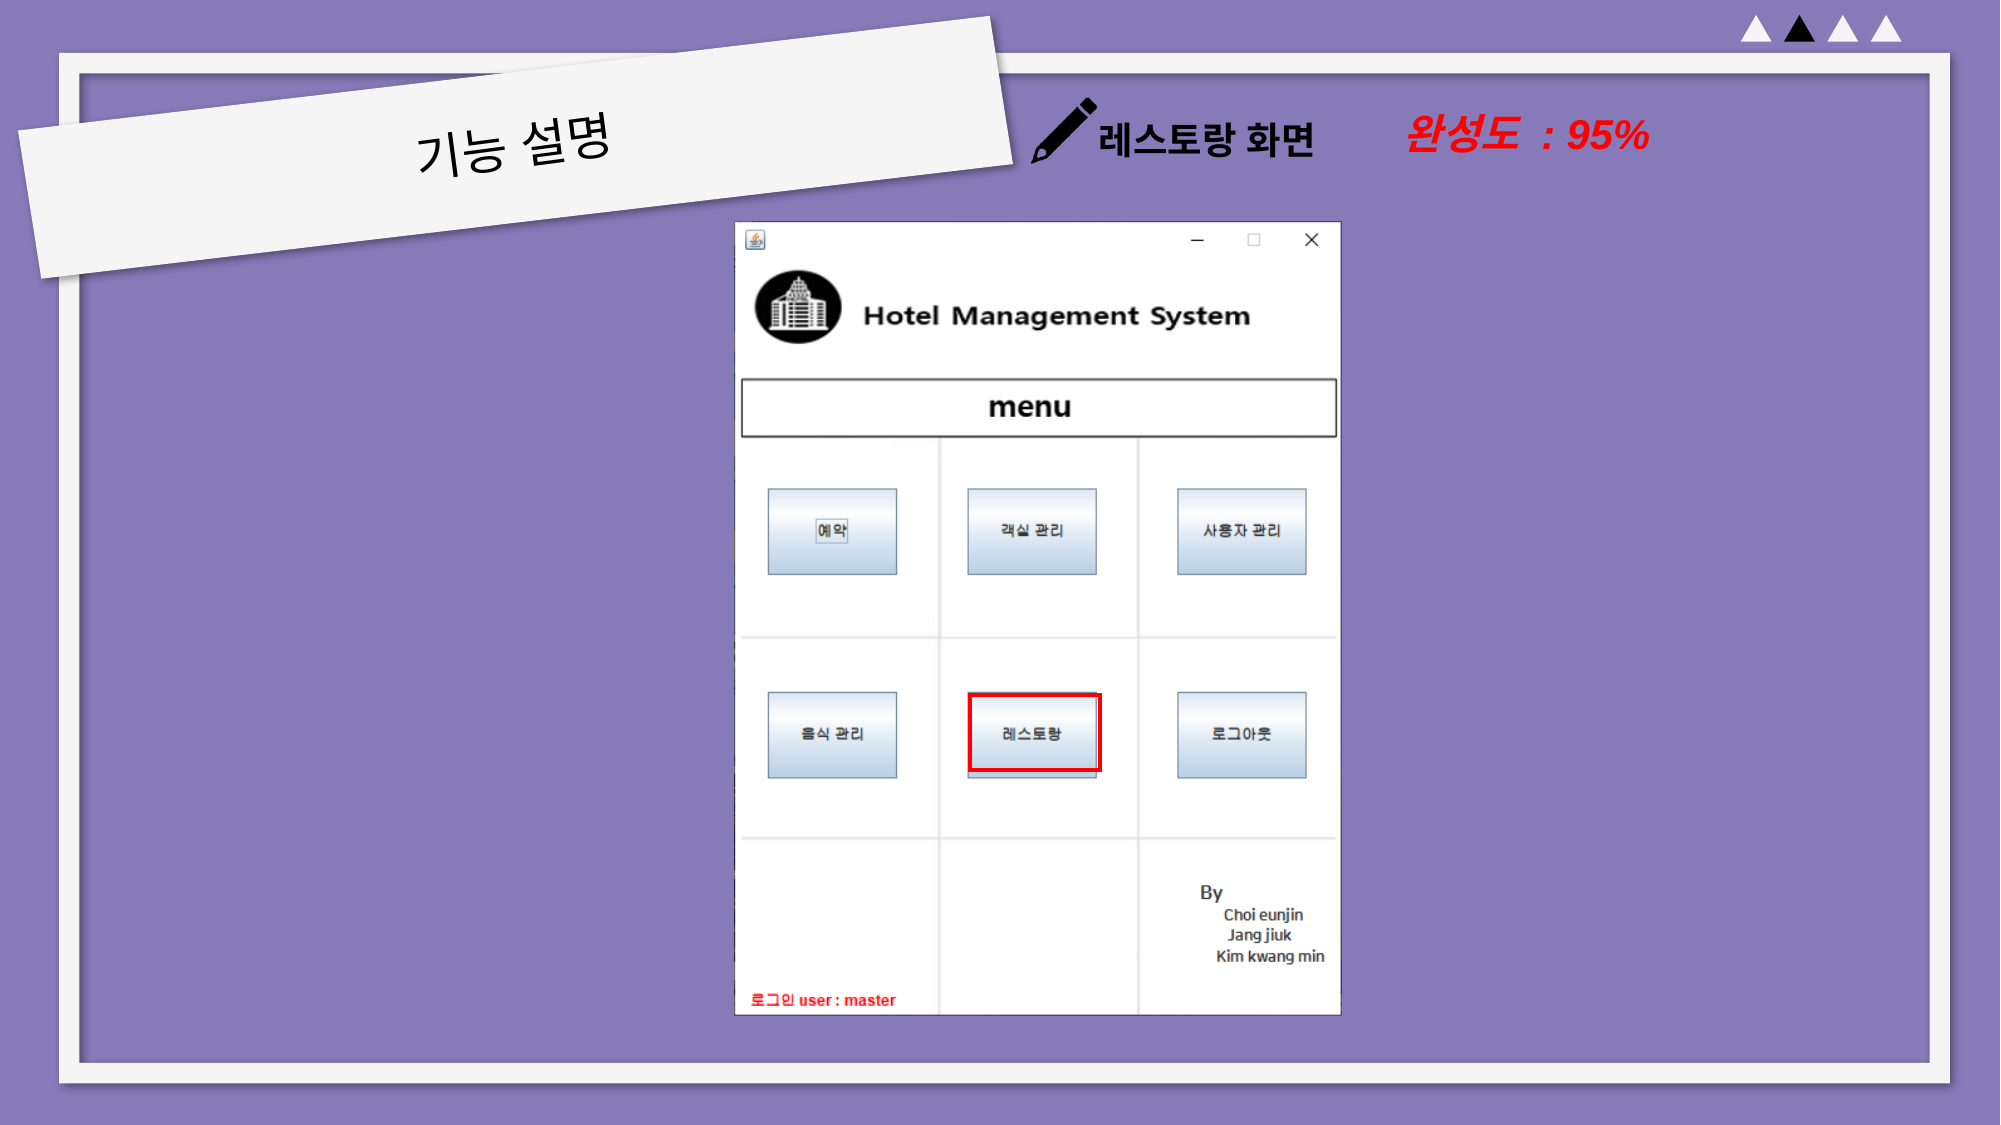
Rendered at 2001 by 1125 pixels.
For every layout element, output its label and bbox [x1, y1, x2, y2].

picture [1024, 91, 1103, 170]
text_box [0, 0, 2000, 1084]
picture [734, 221, 1342, 1016]
